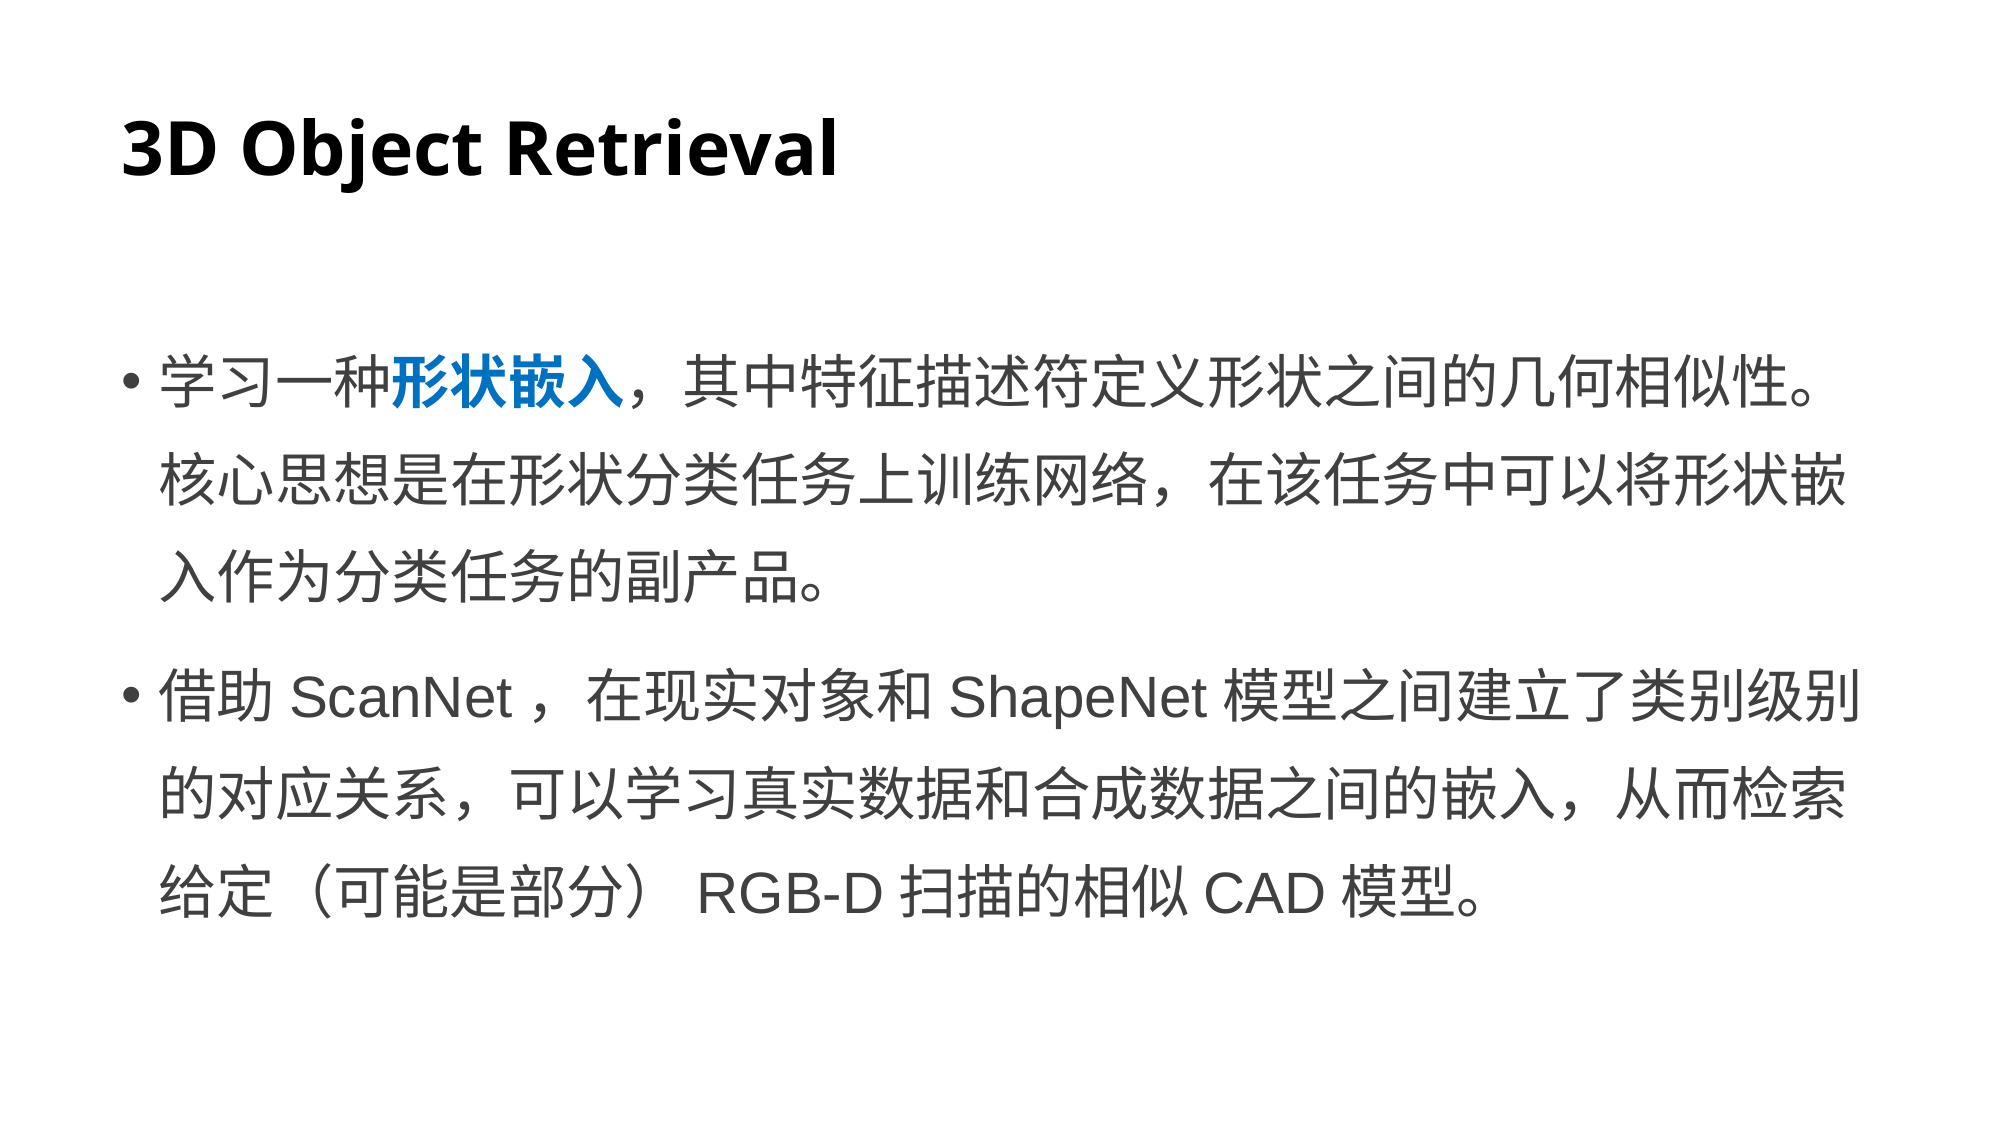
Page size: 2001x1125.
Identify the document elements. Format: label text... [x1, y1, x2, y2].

title 3D Object Retrieval [106, 42, 1832, 260]
list 学习一种形状嵌入，其中特征描述符定义形状之间的几何相似性。核心思想是在形状分类任务上训练网络，在该任务中可以将形状嵌入作为分类任务的副产品。 借助ScanNet，在现实对象和ShapeNet模型之间建立了类别级别的对应关系，可以学习真实数据和合成数据之间的嵌入，从而检索给定（可能是部分）RGB-D扫描的相似CAD模型。 [106, 309, 1892, 1089]
